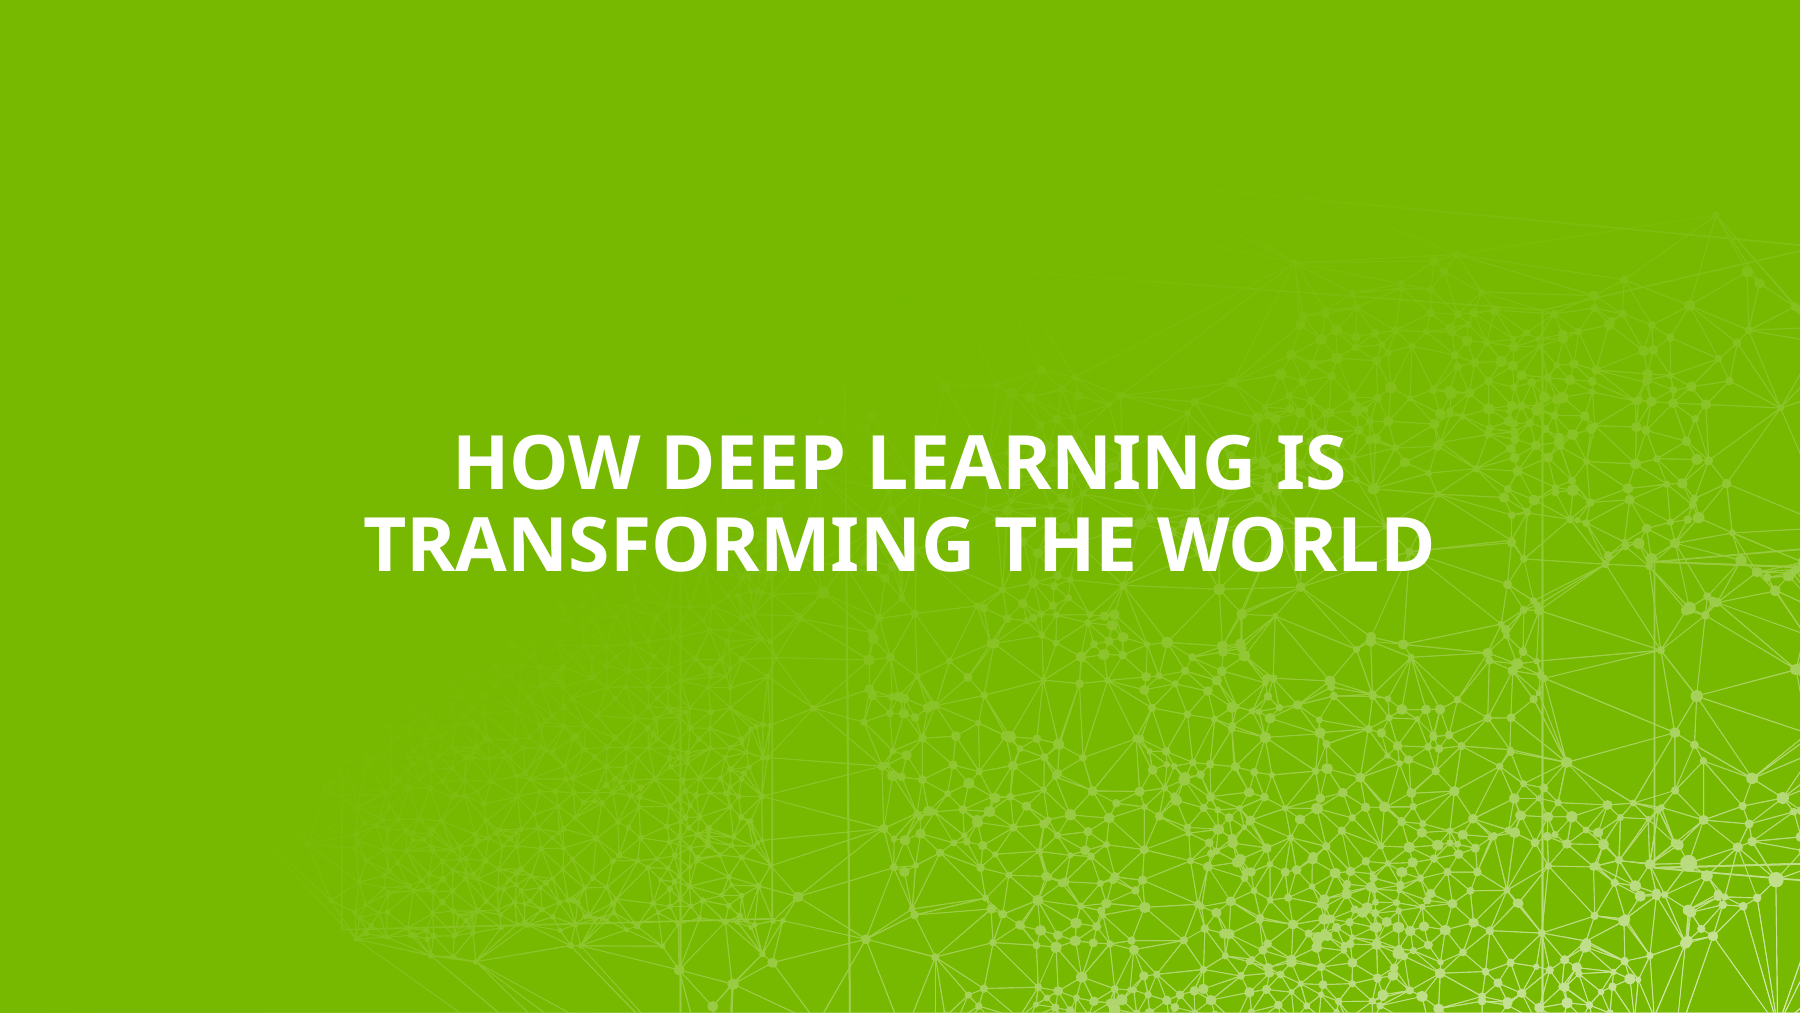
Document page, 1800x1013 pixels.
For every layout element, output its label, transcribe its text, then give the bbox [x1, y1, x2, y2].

title How deep learning is transforming the world [192, 457, 1608, 555]
